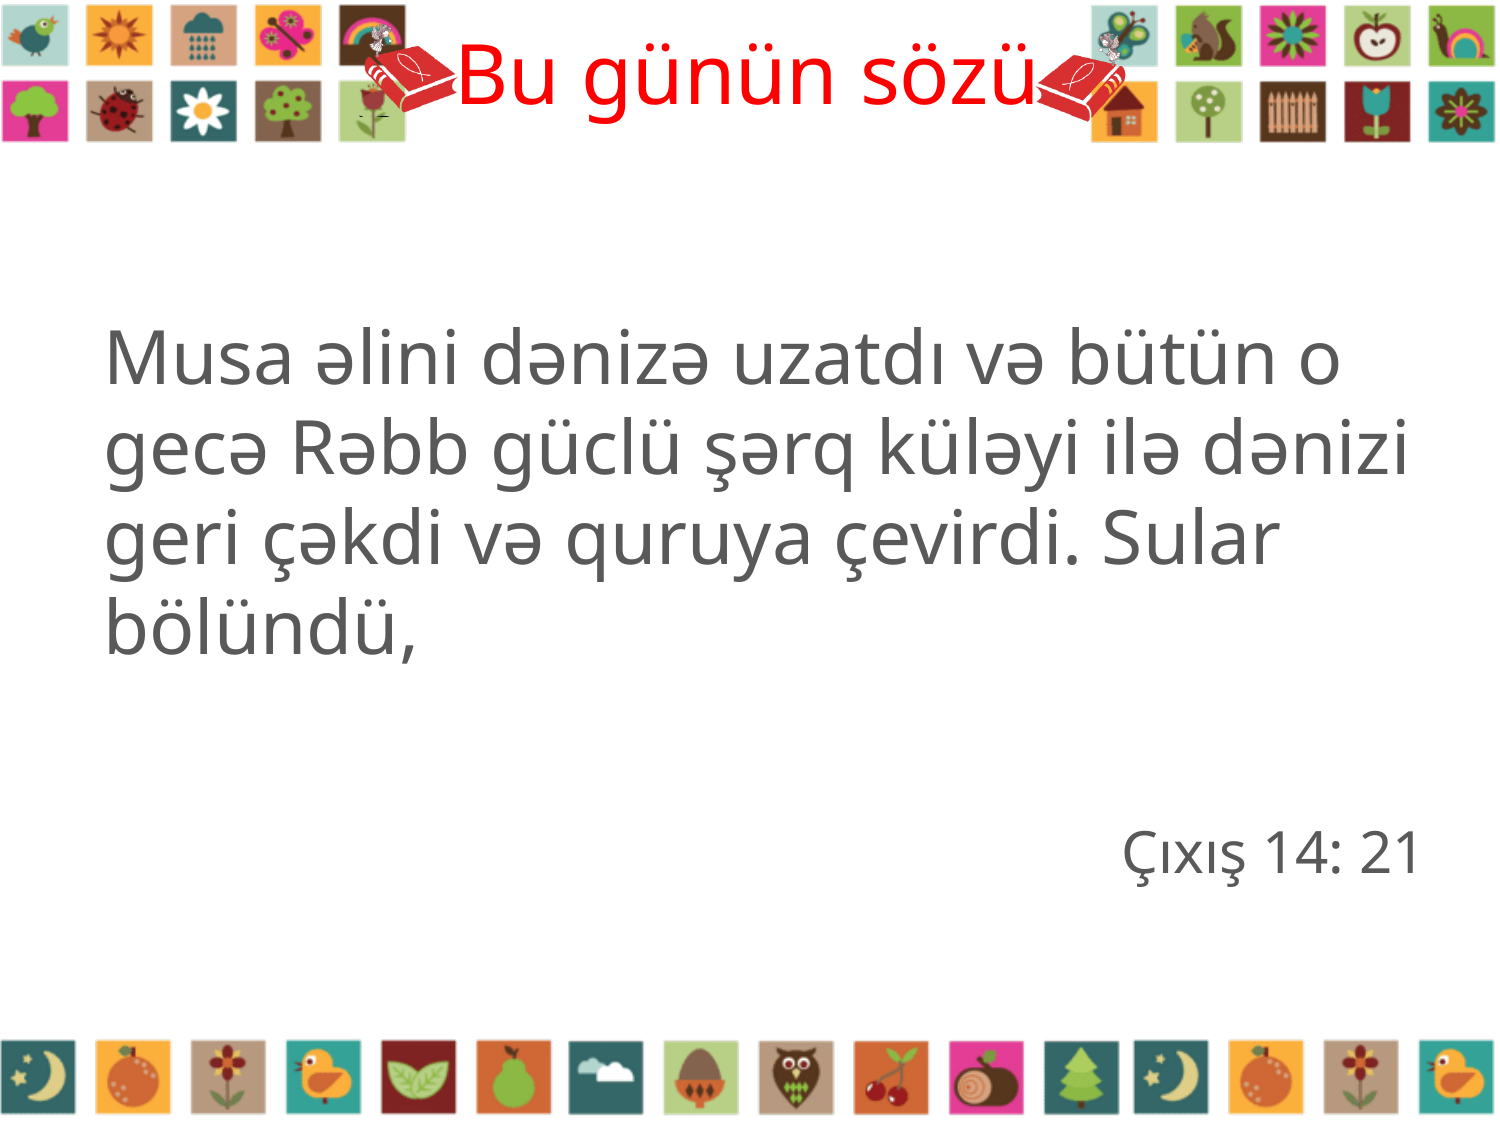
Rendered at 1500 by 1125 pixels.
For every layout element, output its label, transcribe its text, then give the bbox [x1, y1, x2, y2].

text_box Musa əlini dənizə uzatdı və bütün o gecə Rəbb güclü şərq küləyi ilə dənizi geri çəkdi və quruya çevirdi. Sular bölündü, [88, 302, 1436, 678]
picture [0, 3, 490, 150]
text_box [0, 1028, 1500, 1118]
text_box Çıxış 14: 21 [808, 807, 1441, 893]
text_box Bu günün sözü [425, 13, 1078, 129]
picture [1003, 3, 1500, 150]
